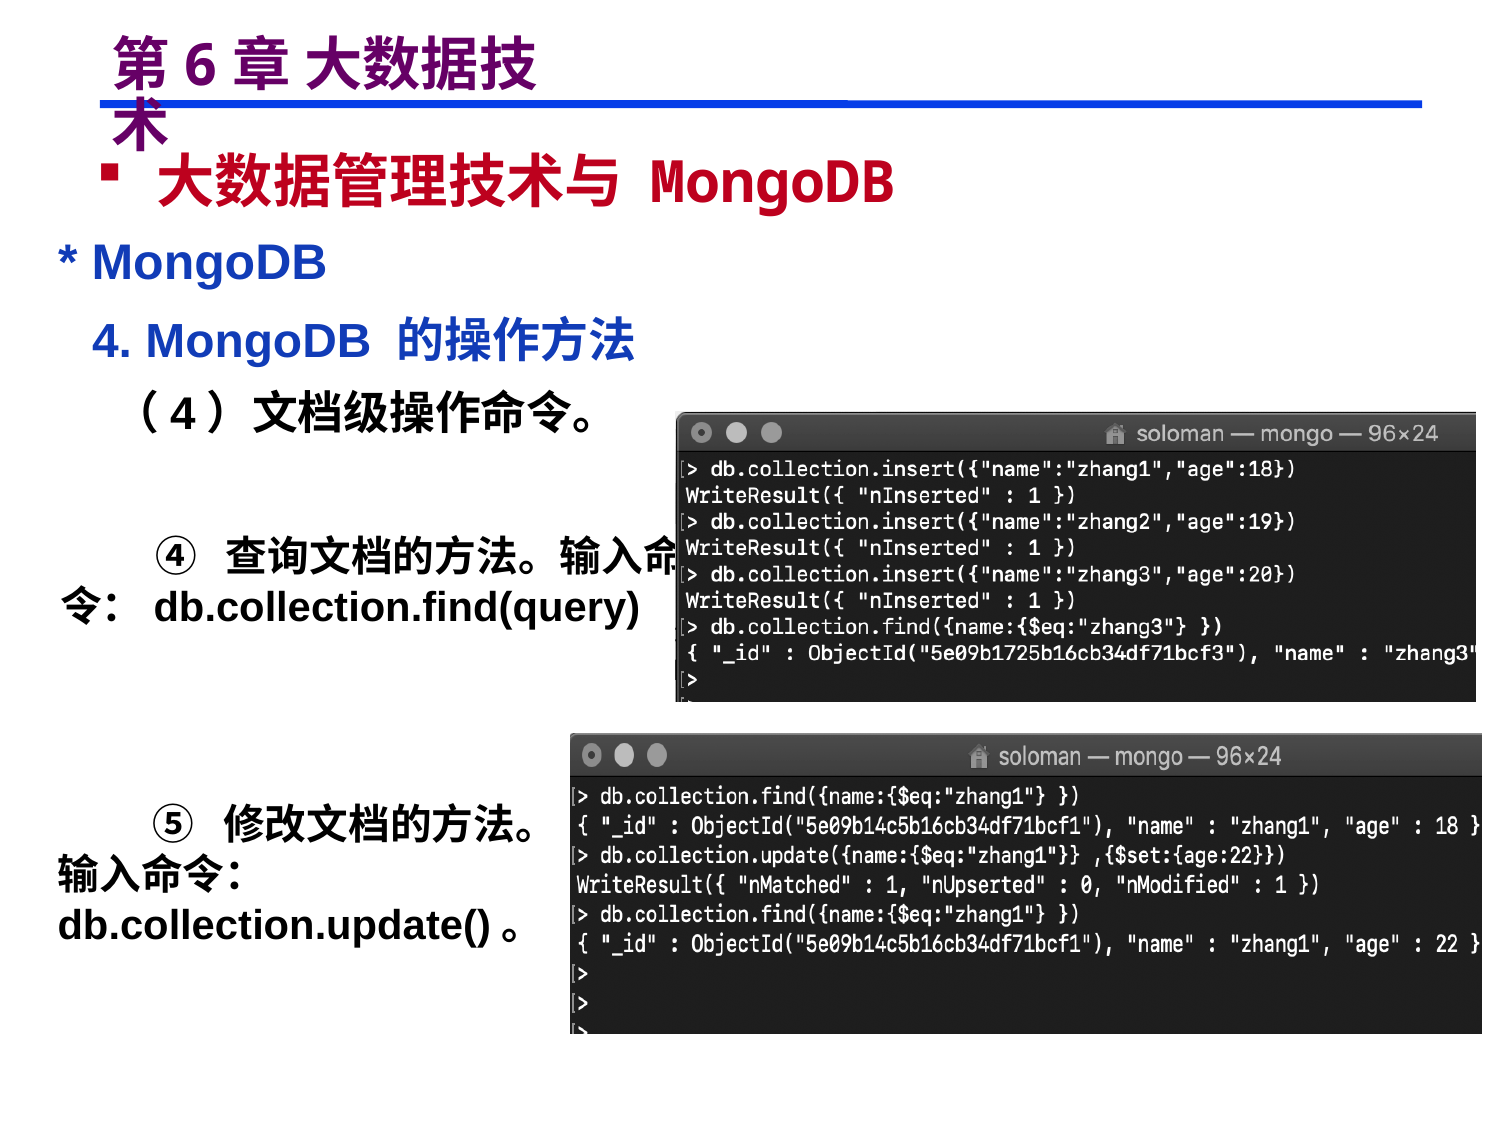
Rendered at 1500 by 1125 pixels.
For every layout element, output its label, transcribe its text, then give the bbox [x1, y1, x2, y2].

picture [570, 733, 1482, 1035]
text_box * MongoDB [15, 221, 1173, 289]
text_box ⑤ 修改文档的方法。输入命令：db.collection.update()。 [42, 790, 565, 969]
text_box 大数据管理技术与 MongoDB [81, 136, 942, 219]
text_box 4. MongoDB 的操作方法 （4）文档级操作命令。 [24, 301, 1480, 447]
title 第6章 大数据技术 [100, 32, 593, 136]
picture [675, 411, 1476, 702]
text_box ④ 查询文档的方法。输入命令：db.collection.find(query) [45, 522, 670, 651]
